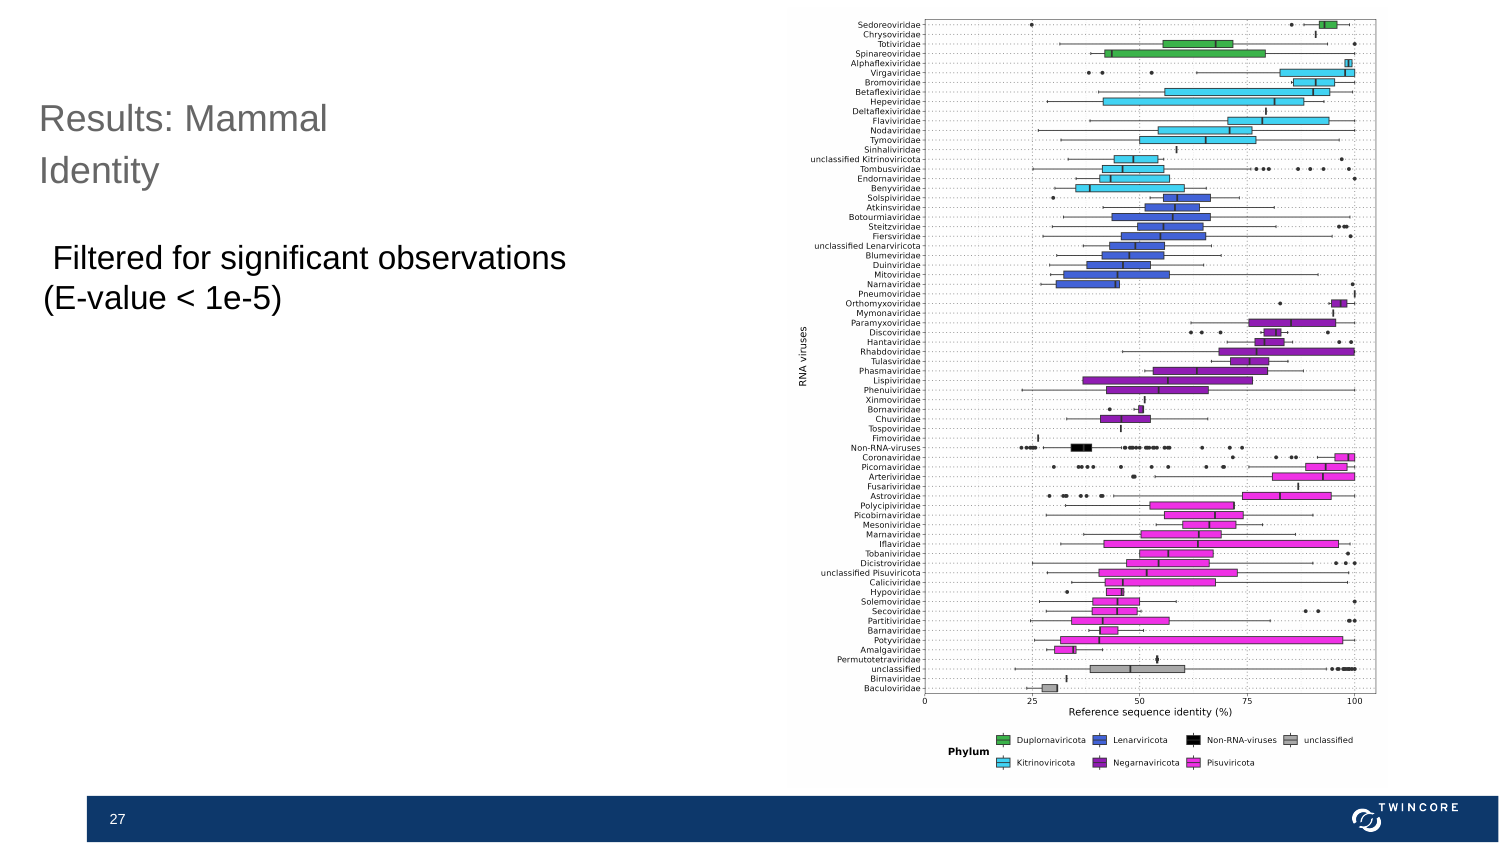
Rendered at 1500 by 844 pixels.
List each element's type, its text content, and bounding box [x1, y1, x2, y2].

picture [787, 7, 1388, 788]
text_box Filtered for significant observations (E-value < 1e-5) [28, 229, 602, 324]
picture [1352, 803, 1458, 832]
